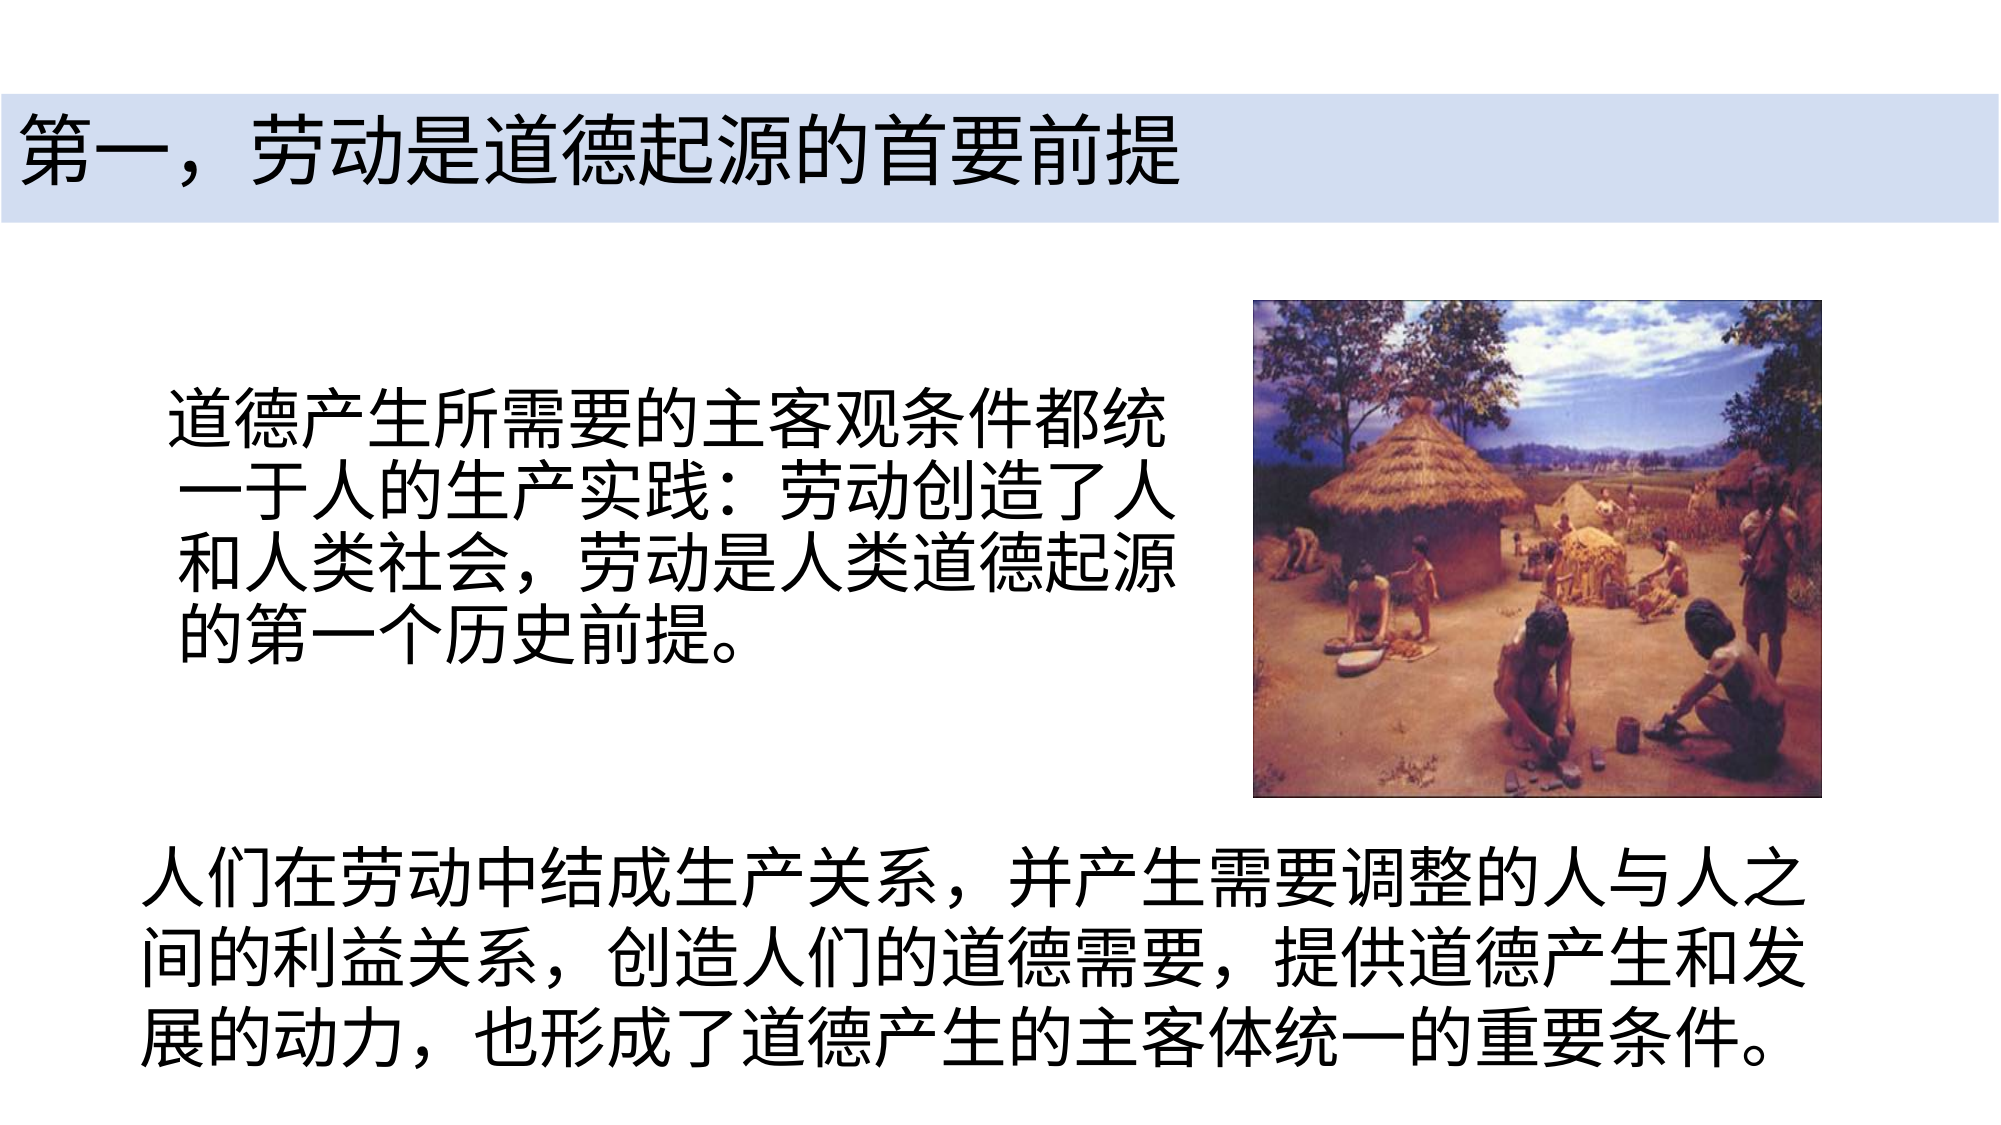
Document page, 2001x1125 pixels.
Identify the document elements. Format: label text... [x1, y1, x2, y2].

text_box 第一，劳动是道德起源的首要前提 [1, 93, 1999, 223]
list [1253, 300, 1822, 798]
list 道德产生所需要的主客观条件都统一于人的生产实践：劳动创造了人和人类社会，劳动是人类道德起源的第一个历史前提。 [124, 378, 1213, 720]
text_box 人们在劳动中结成生产关系，并产生需要调整的人与人之间的利益关系，创造人们的道德需要，提供道德产生和发展的动力，也形成了道德产生的主客体统一的重要条件。 [124, 828, 1844, 1084]
